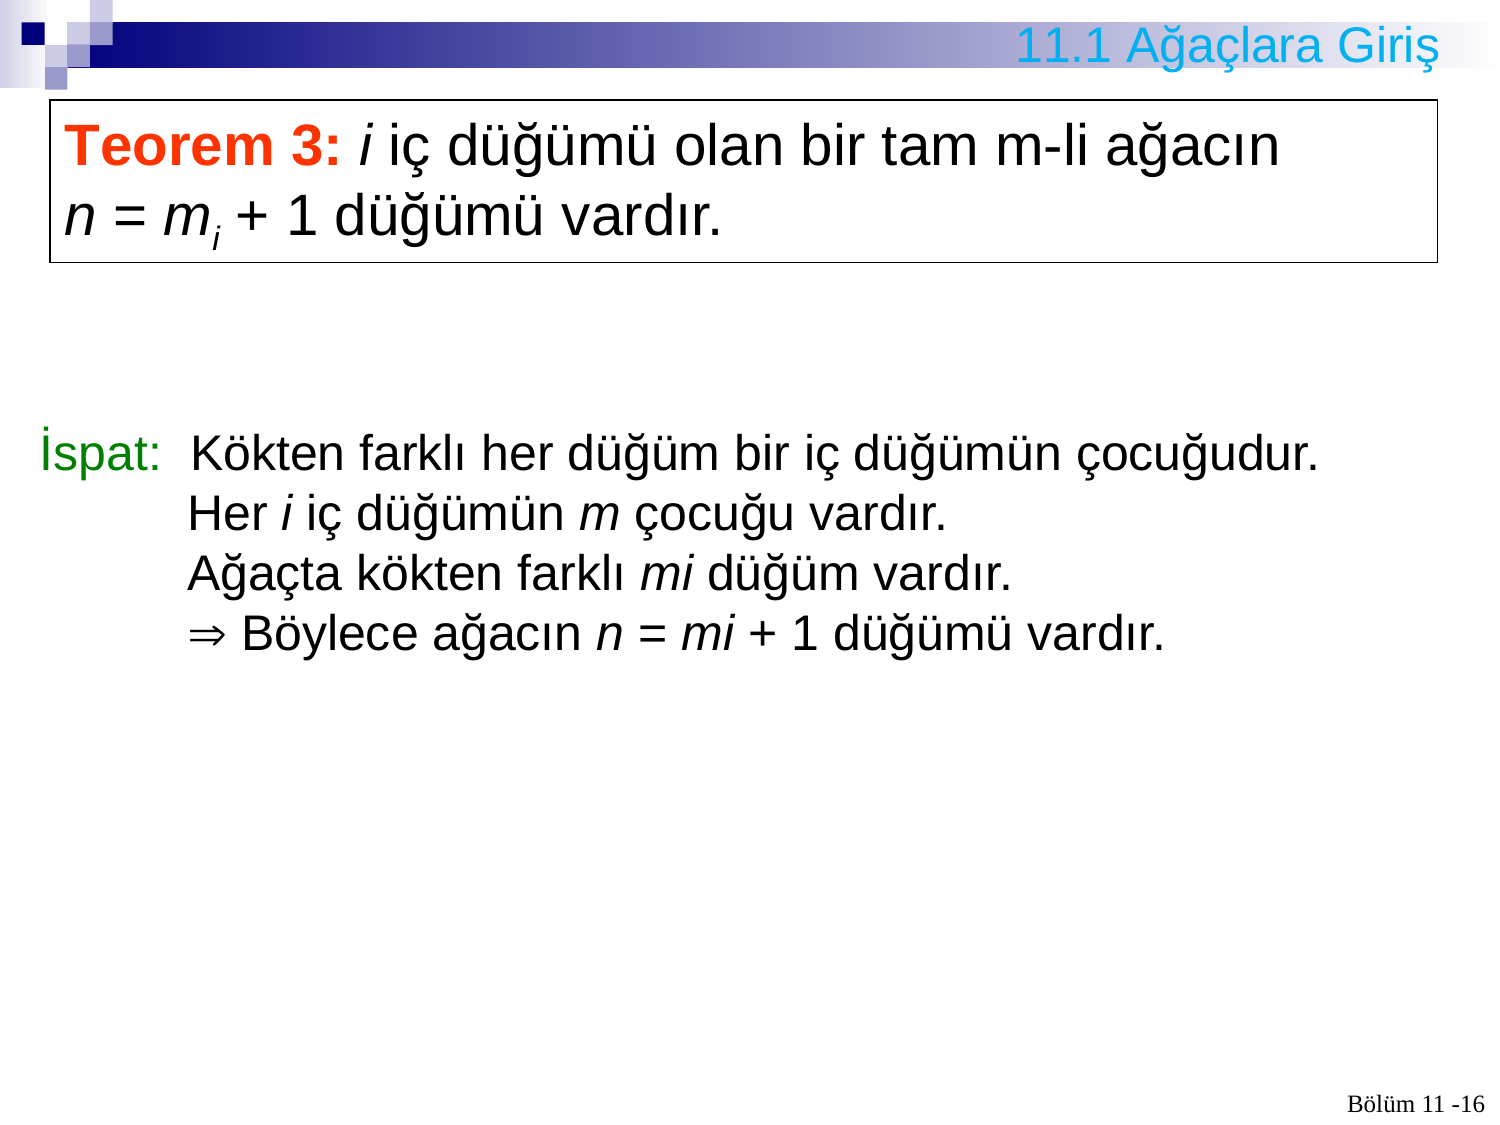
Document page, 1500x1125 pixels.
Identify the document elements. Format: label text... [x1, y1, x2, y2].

text_box Teorem 3: i iç düğümü olan bir tam m-li ağacın n = mi + 1 düğümü vardır. [50, 99, 1438, 263]
text_box İspat: Kökten farklı her düğüm bir iç düğümün çocuğudur. Her i iç düğümün m çocuğu vardır. Ağaçta kökten farklı mi düğüm vardır.  Böylece ağacın n = mi + 1 düğümü vardır. [24, 412, 1500, 668]
slide_number Bölüm 11 -16 [1149, 1049, 1500, 1125]
title 11.1 Ağaçlara Giriş [1000, 12, 1463, 73]
